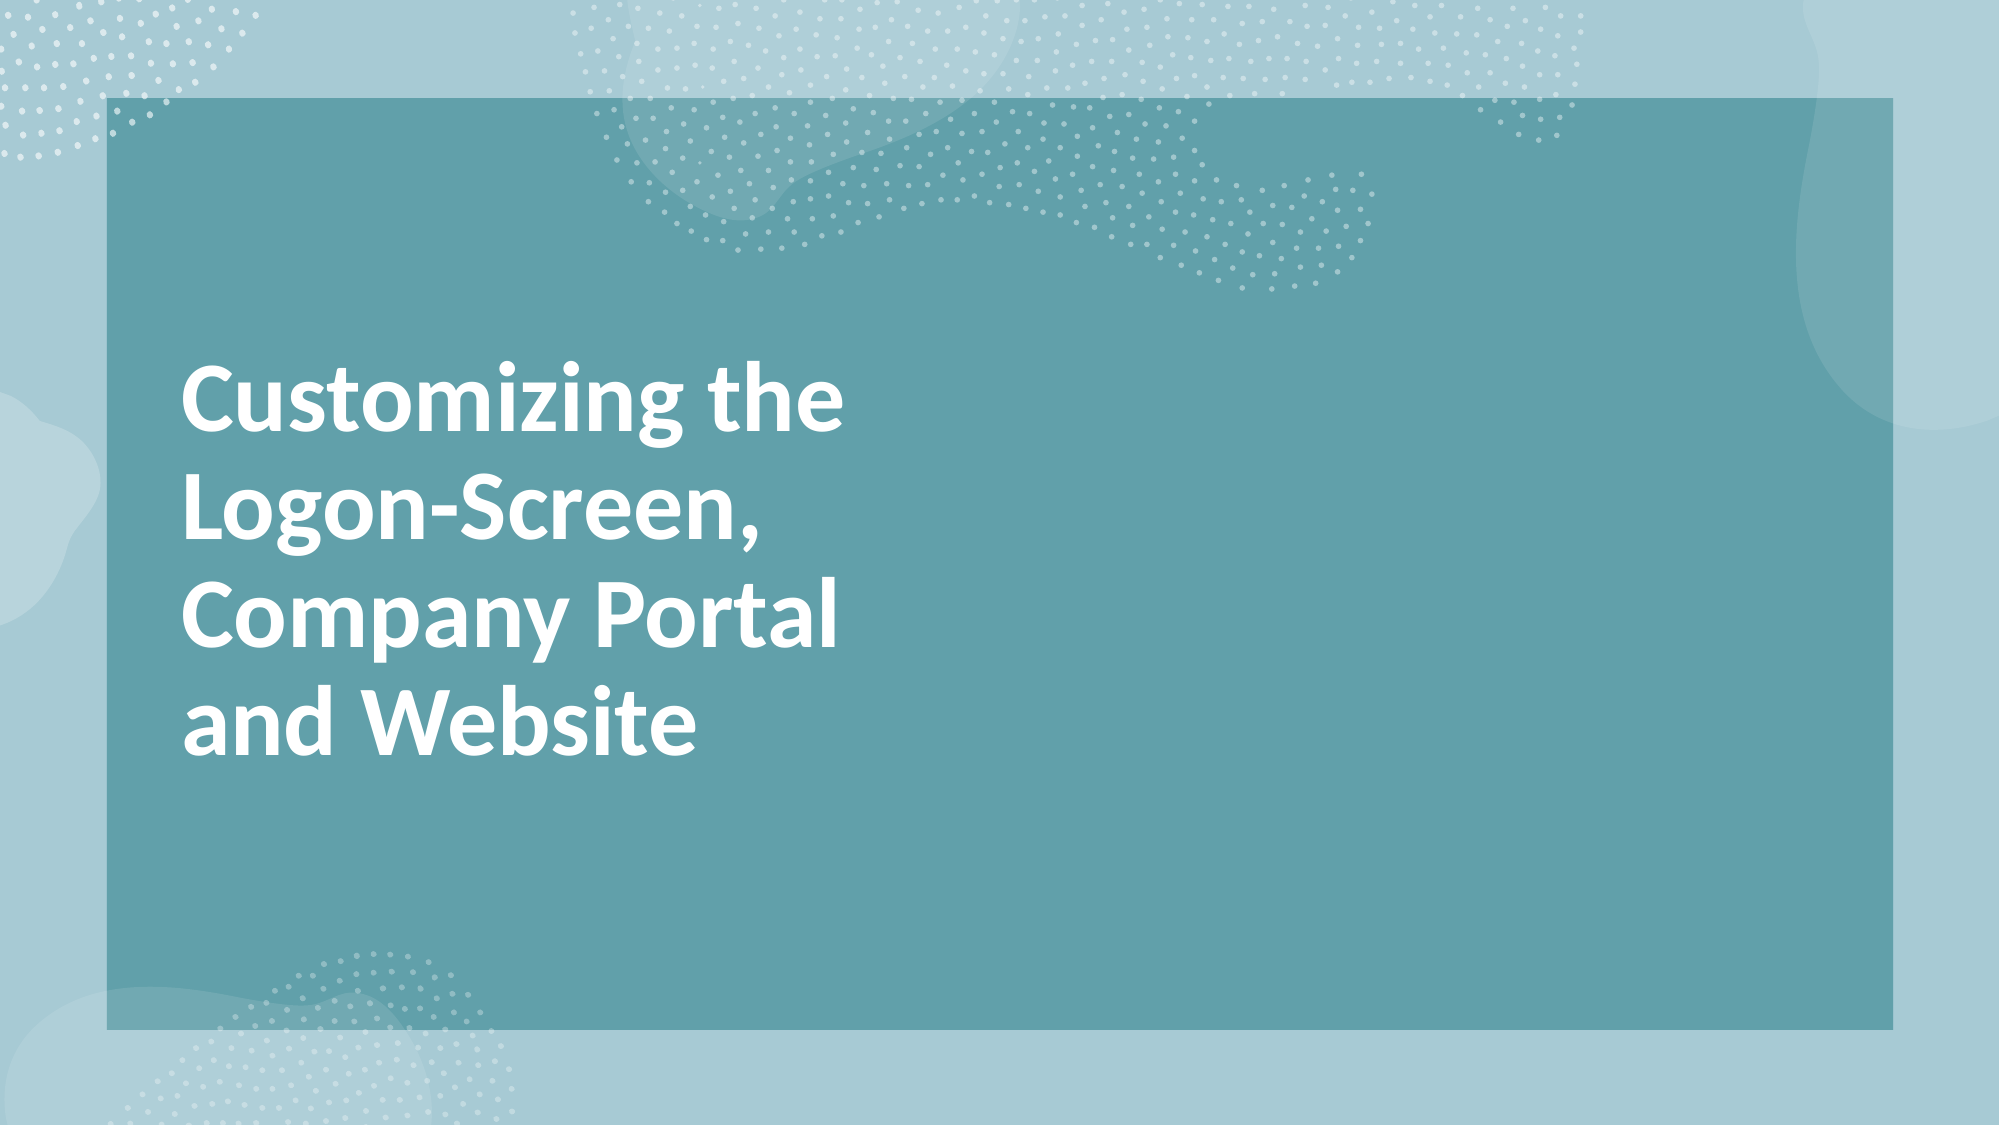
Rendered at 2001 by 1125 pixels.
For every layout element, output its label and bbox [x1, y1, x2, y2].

text_box [0, 0, 2000, 1125]
